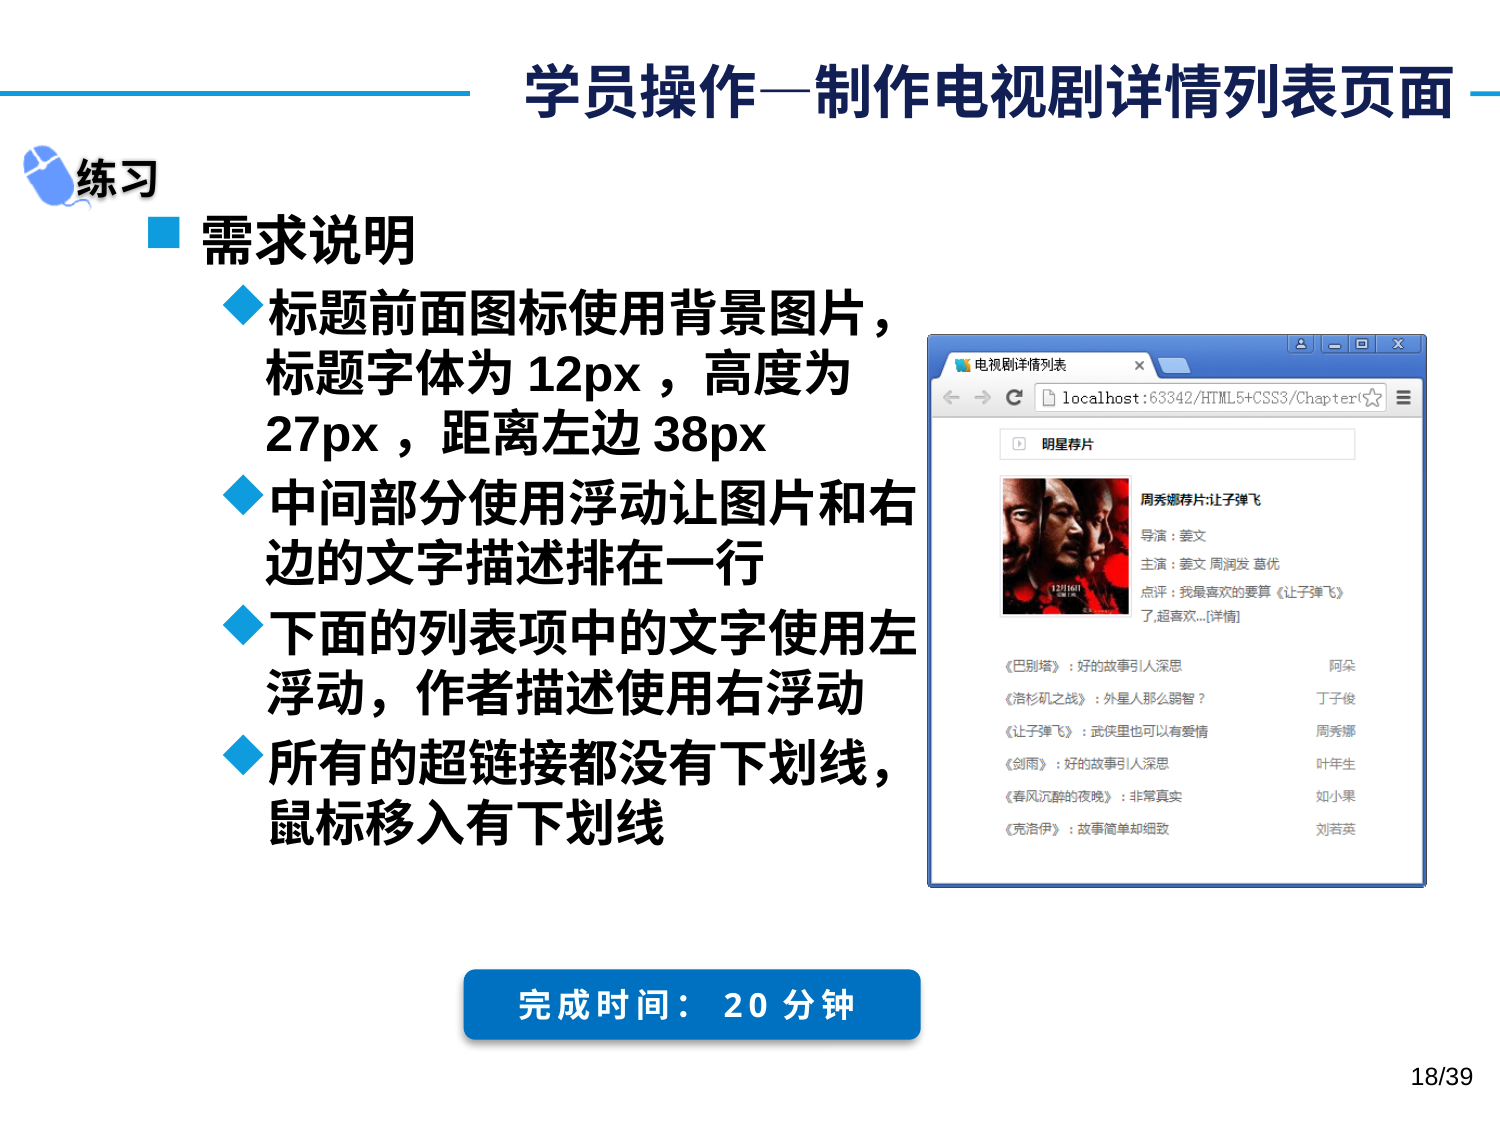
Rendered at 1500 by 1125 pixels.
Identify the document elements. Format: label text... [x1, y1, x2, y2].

title 学员操作—制作电视剧详情列表页面 [470, 11, 1471, 168]
slide_number 18/39 [1138, 1053, 1489, 1114]
picture [926, 334, 1428, 888]
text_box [463, 969, 921, 1040]
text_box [23, 144, 176, 212]
list 需求说明 标题前面图标使用背景图片，标题字体为12px，高度为27px，距离左边38px 中间部分使用浮动让图片和右边的文字描述排在一行 下面的列表项中的文字使用左浮动，作者描述使用右浮动 所有的超链接都没有下划线，鼠标移入有下划线 [128, 199, 951, 1043]
